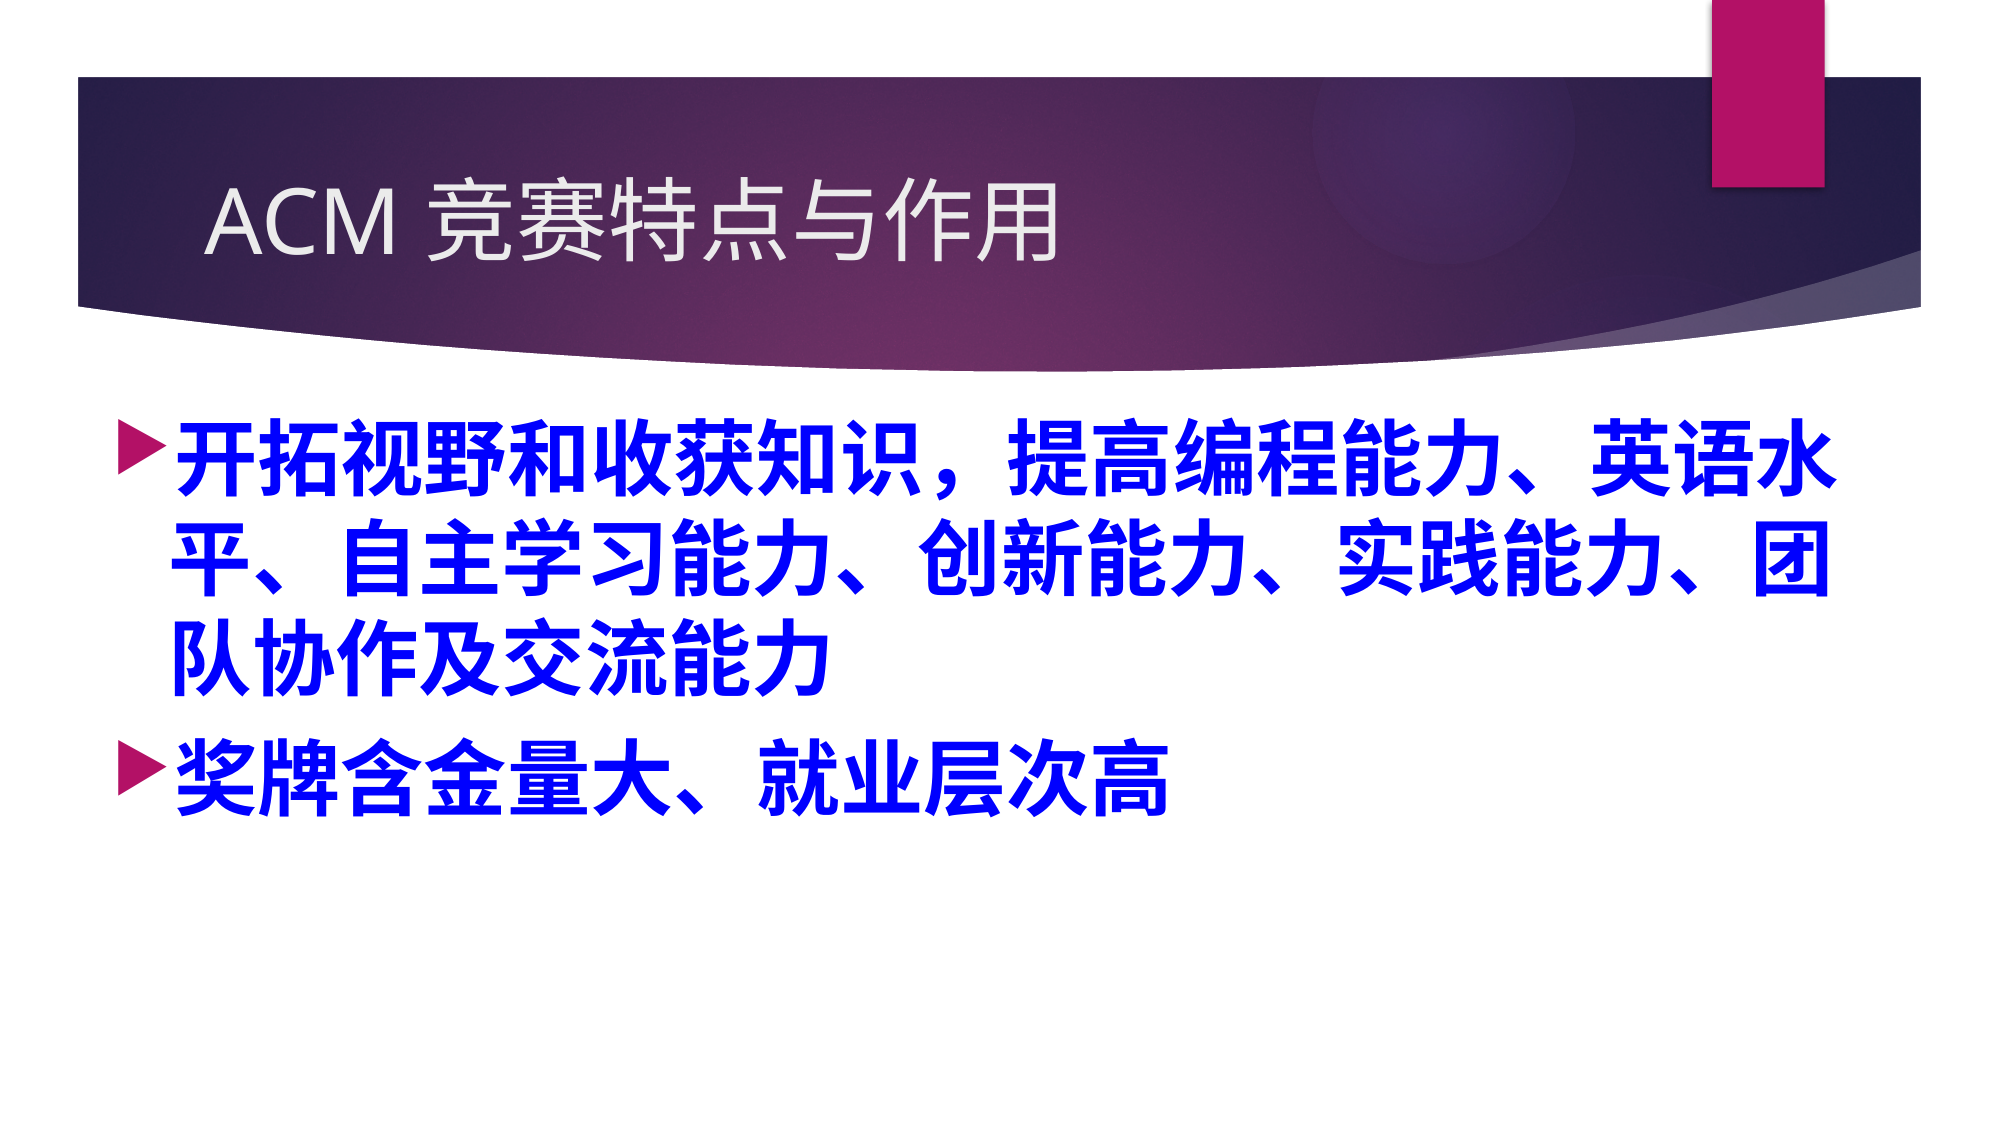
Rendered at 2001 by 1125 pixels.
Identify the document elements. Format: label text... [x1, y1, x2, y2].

title ACM竞赛特点与作用 [189, 159, 1627, 276]
list 开拓视野和收获知识，提高编程能力、英语水平、自主学习能力、创新能力、实践能力、团队协作及交流能力 奖牌含金量大、就业层次高 [97, 398, 1865, 865]
